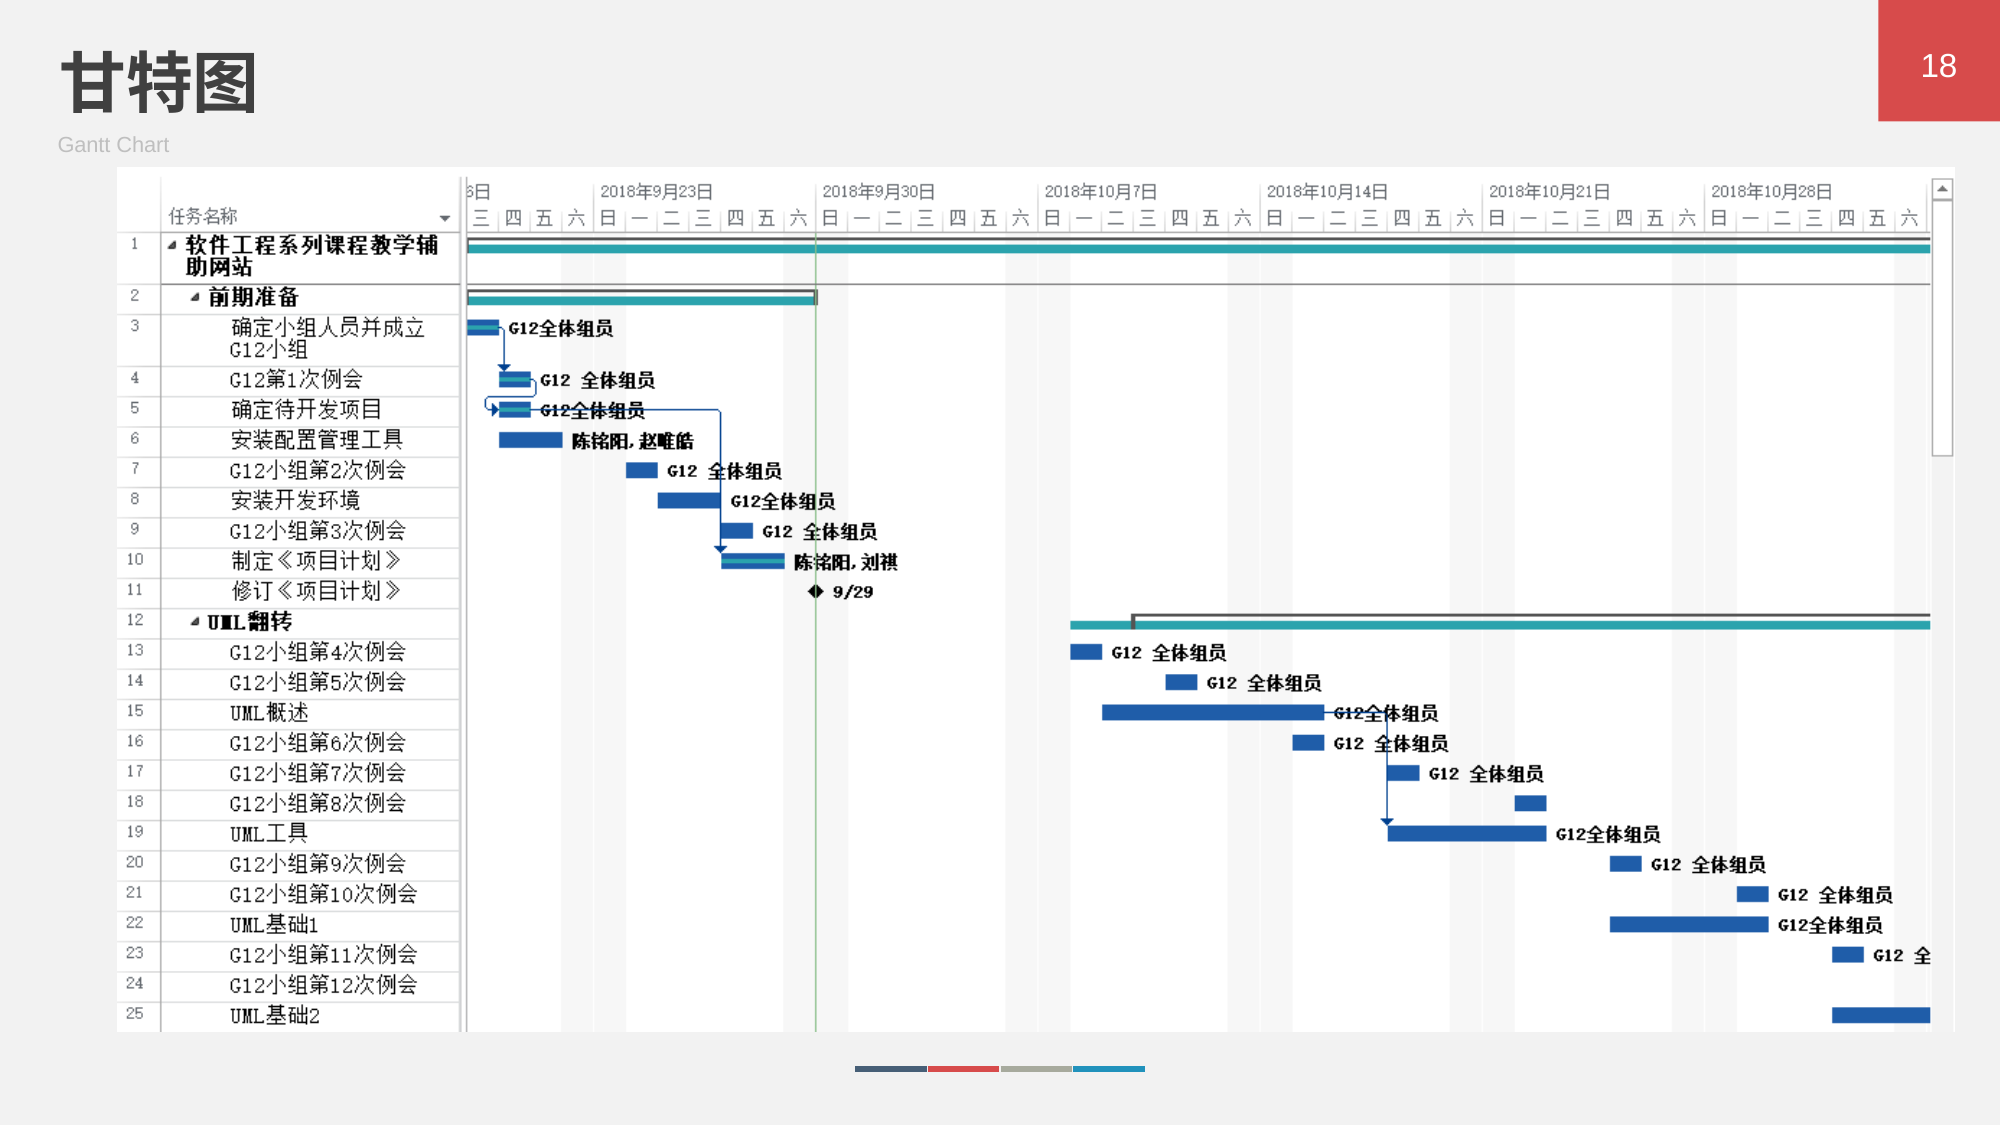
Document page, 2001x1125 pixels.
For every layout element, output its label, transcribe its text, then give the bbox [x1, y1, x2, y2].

slide_number 18 [1878, 34, 2000, 95]
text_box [42, 33, 1227, 167]
picture [117, 166, 1955, 1033]
